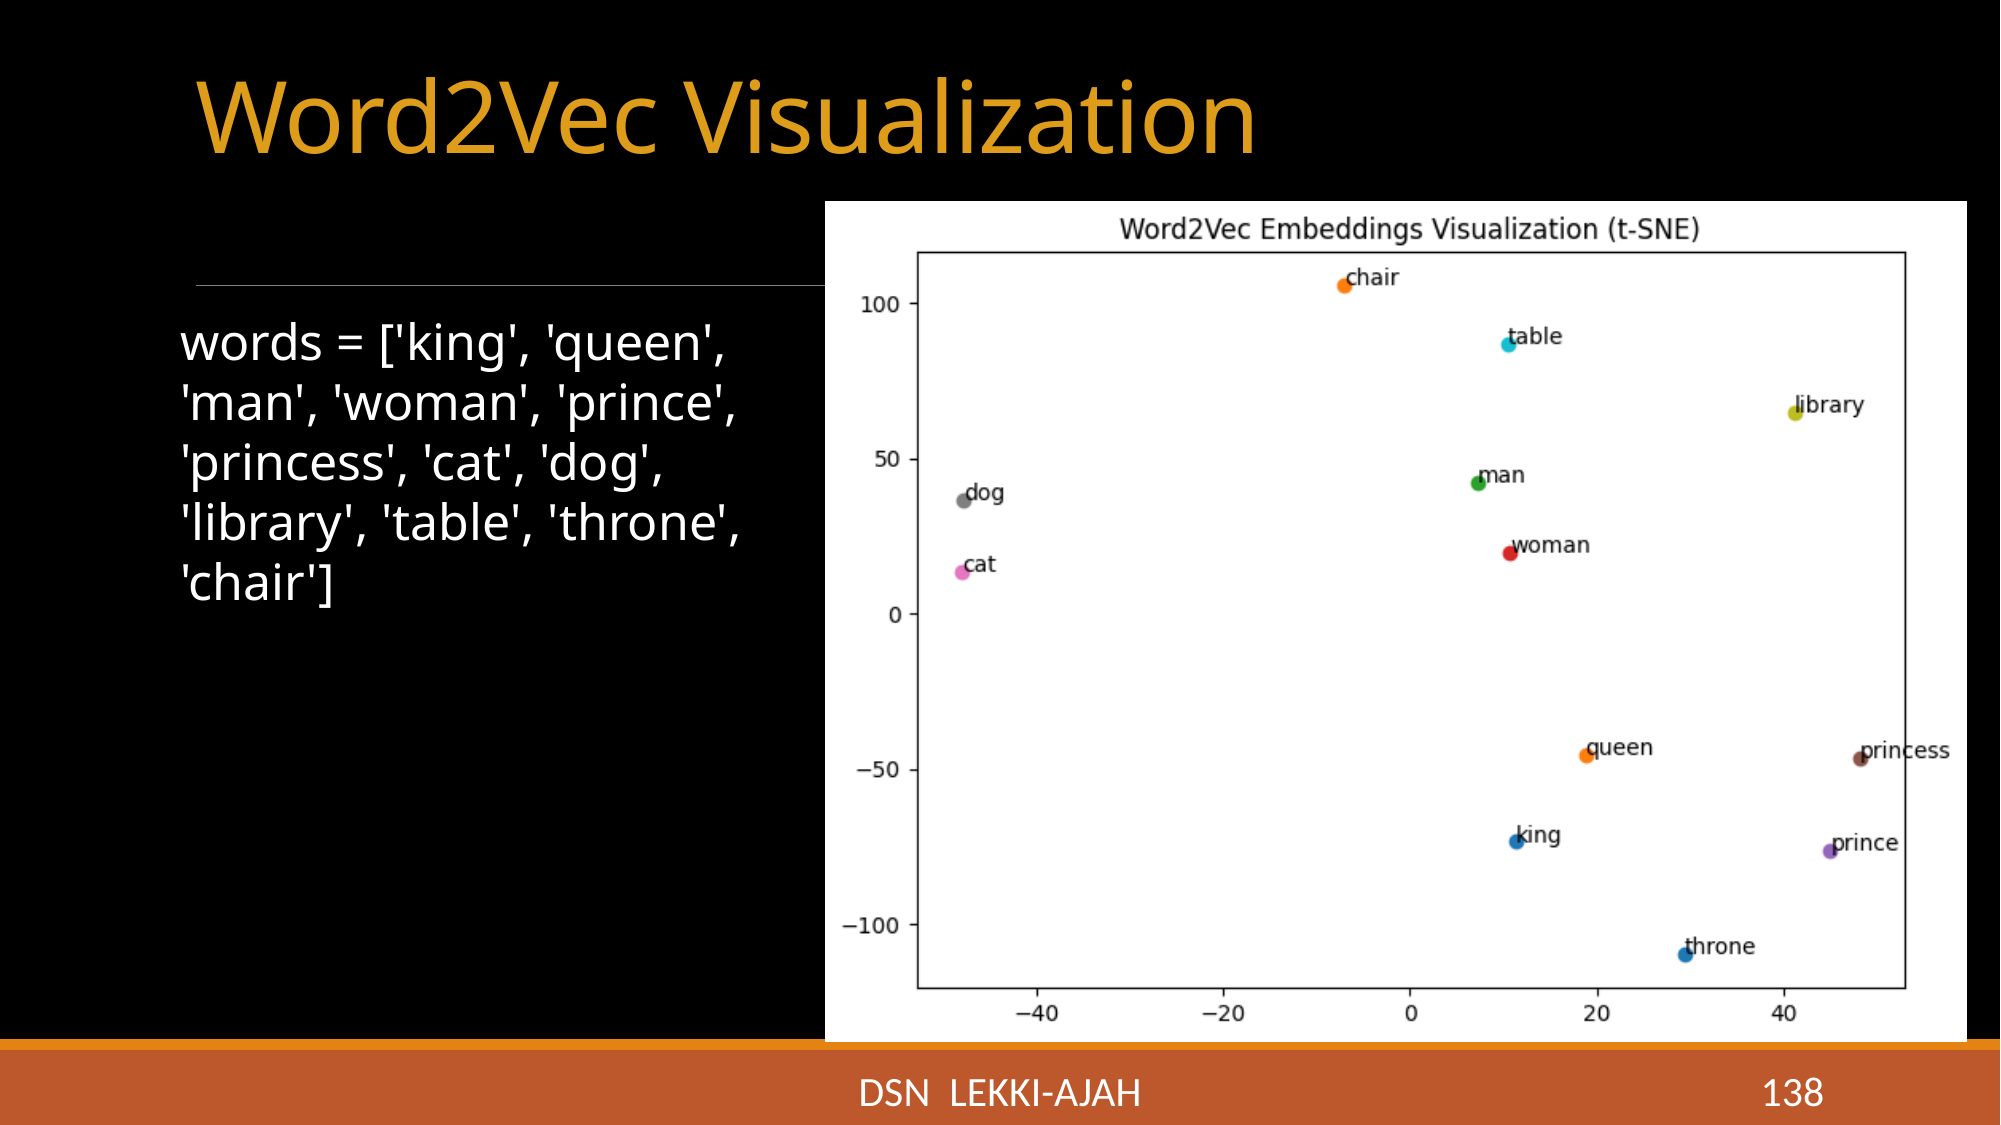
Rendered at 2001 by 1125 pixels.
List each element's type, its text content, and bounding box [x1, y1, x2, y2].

title Word2Vec Visualization [180, 47, 1830, 182]
slide_number 138 [1624, 1059, 1840, 1120]
text_box [277, 919, 933, 1054]
list words = ['king', 'queen', 'man', 'woman', 'prince', 'princess', 'cat', 'dog', 'library', 'table', 'throne', 'chair'] [180, 302, 822, 1054]
picture [824, 200, 1967, 1042]
footer DSN LEKKI-AJAH [604, 1059, 1396, 1120]
